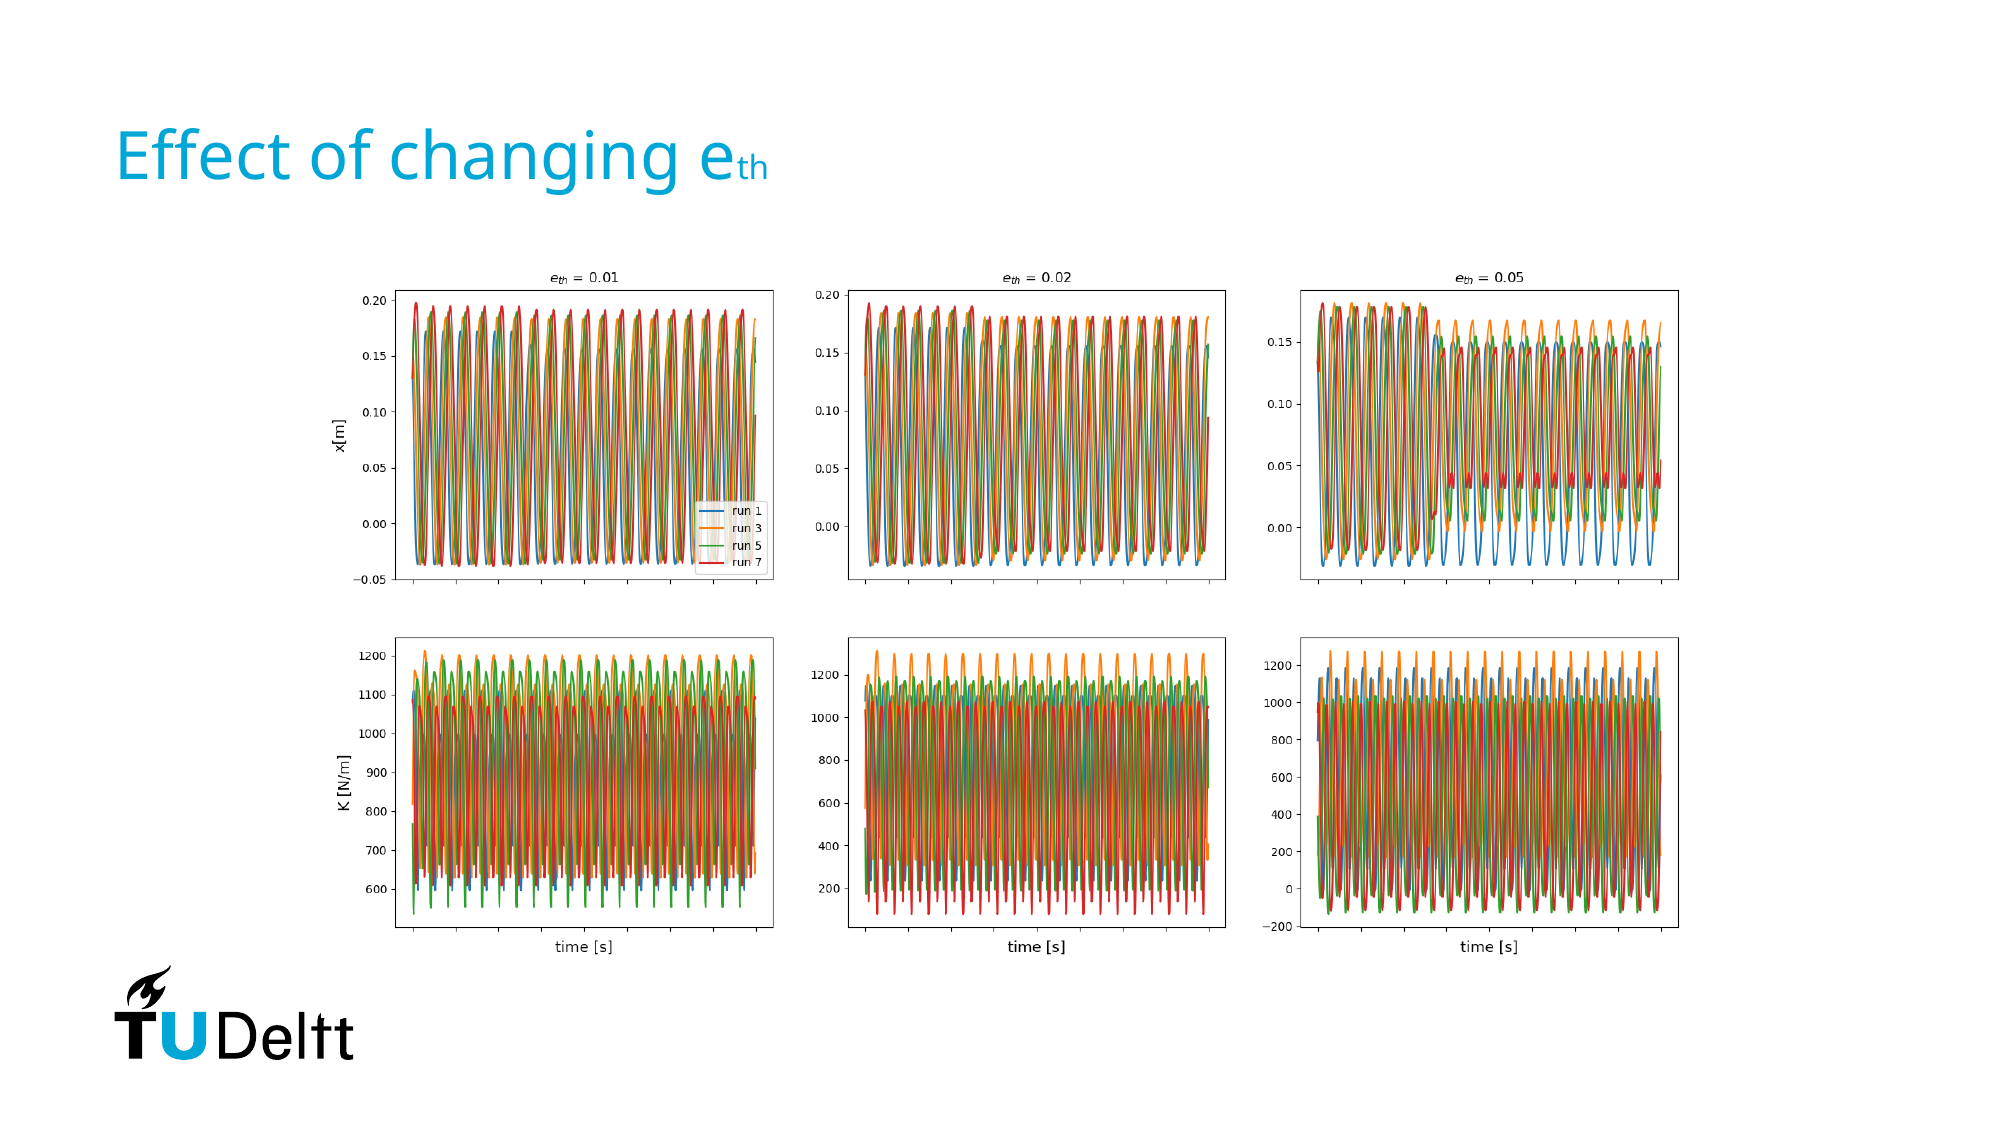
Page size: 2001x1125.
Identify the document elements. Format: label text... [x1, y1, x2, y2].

picture [320, 190, 1711, 1018]
title Effect of changing eth [114, 121, 1883, 203]
